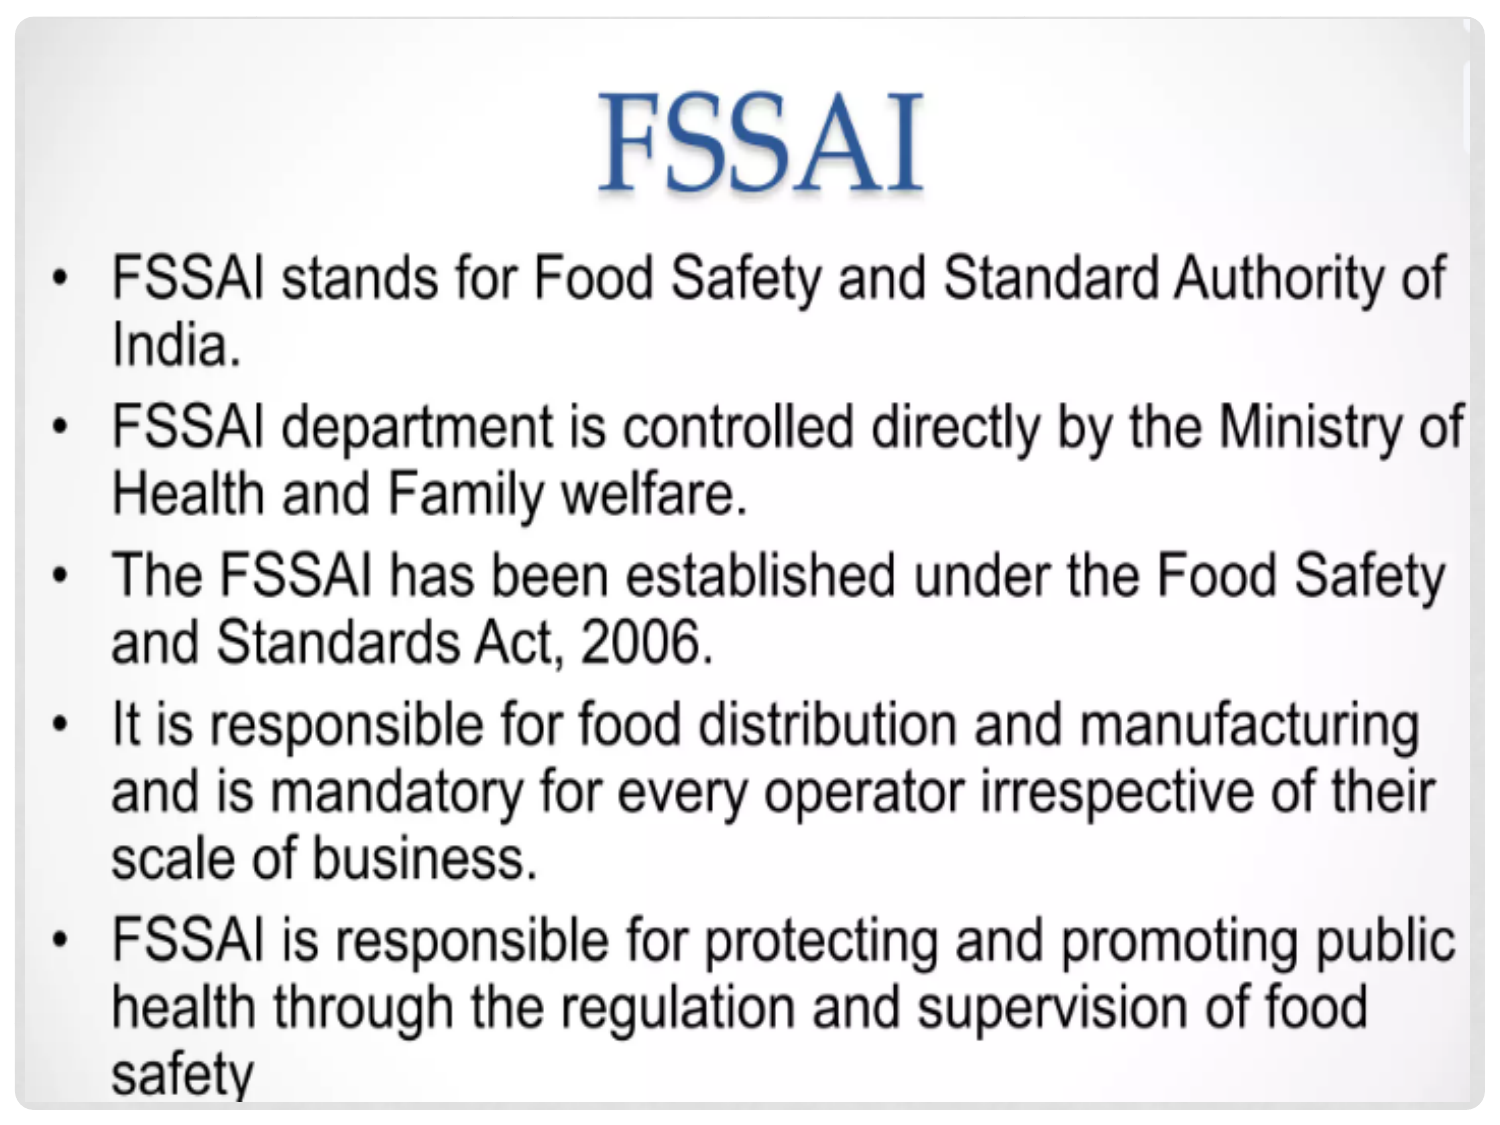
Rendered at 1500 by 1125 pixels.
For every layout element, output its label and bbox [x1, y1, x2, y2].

list [24, 18, 1470, 1102]
